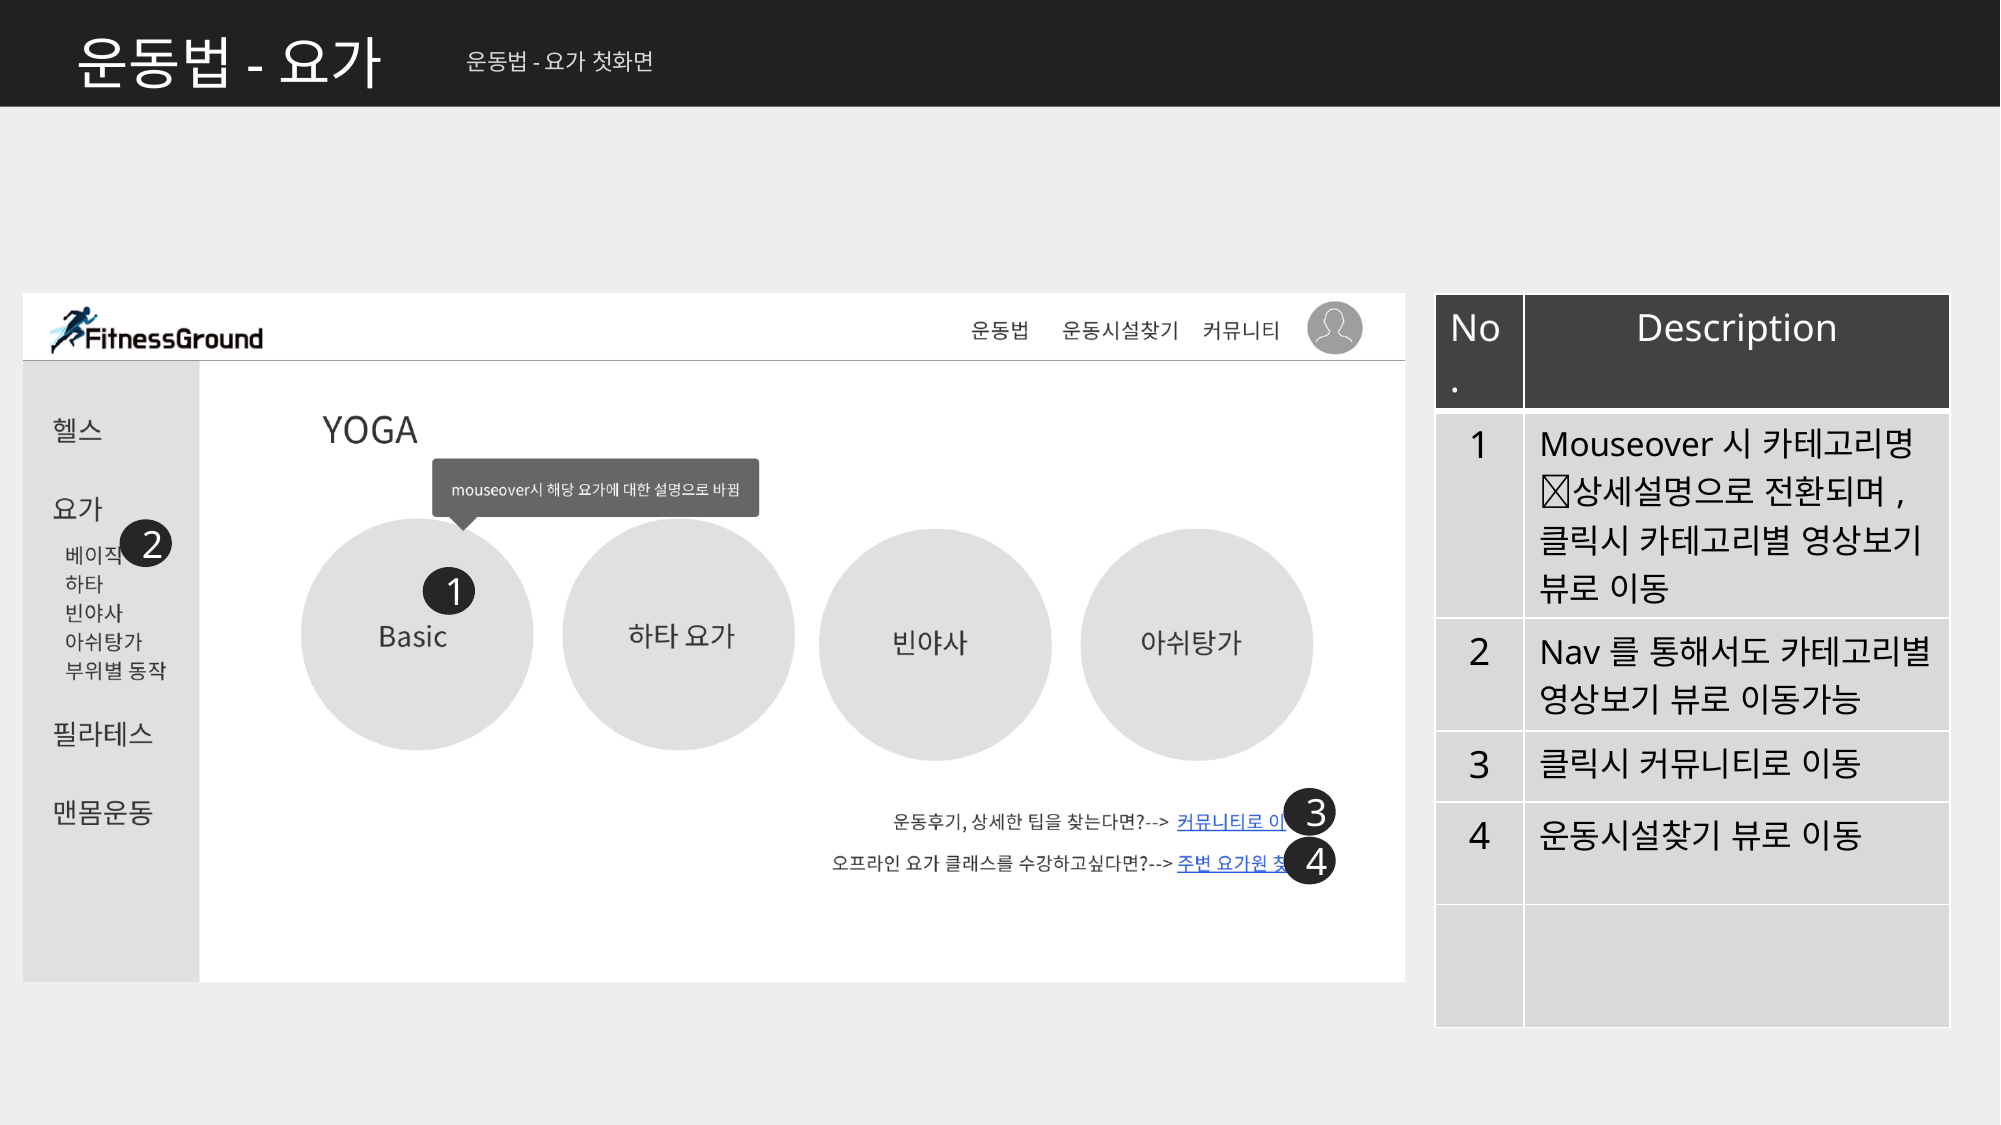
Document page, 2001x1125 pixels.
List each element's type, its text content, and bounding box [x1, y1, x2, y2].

title 운동법-요가 [61, 16, 423, 107]
table_cell 3 [1436, 732, 1523, 801]
list 운동법-요가 첫화면 [451, 20, 1097, 86]
table_cell [1436, 905, 1523, 1027]
table_cell 2 [1436, 619, 1523, 730]
table_cell Mouseover시 카테고리명상세설명으로 전환되며, 클릭시 카테고리별 영상보기 뷰로 이동 [1525, 414, 1949, 617]
table_cell Nav를 통해서도 카테고리별 영상보기 뷰로 이동가능 [1525, 619, 1949, 730]
table_cell [1525, 905, 1949, 1027]
table_header No. [1436, 295, 1523, 408]
table_cell 4 [1436, 803, 1523, 904]
picture [23, 293, 1405, 982]
table_cell 운동시설찾기 뷰로 이동 [1525, 803, 1949, 904]
table_cell 클릭시 커뮤니티로 이동 [1525, 732, 1949, 801]
table_header Description [1525, 295, 1949, 408]
table_cell 1 [1436, 414, 1523, 617]
